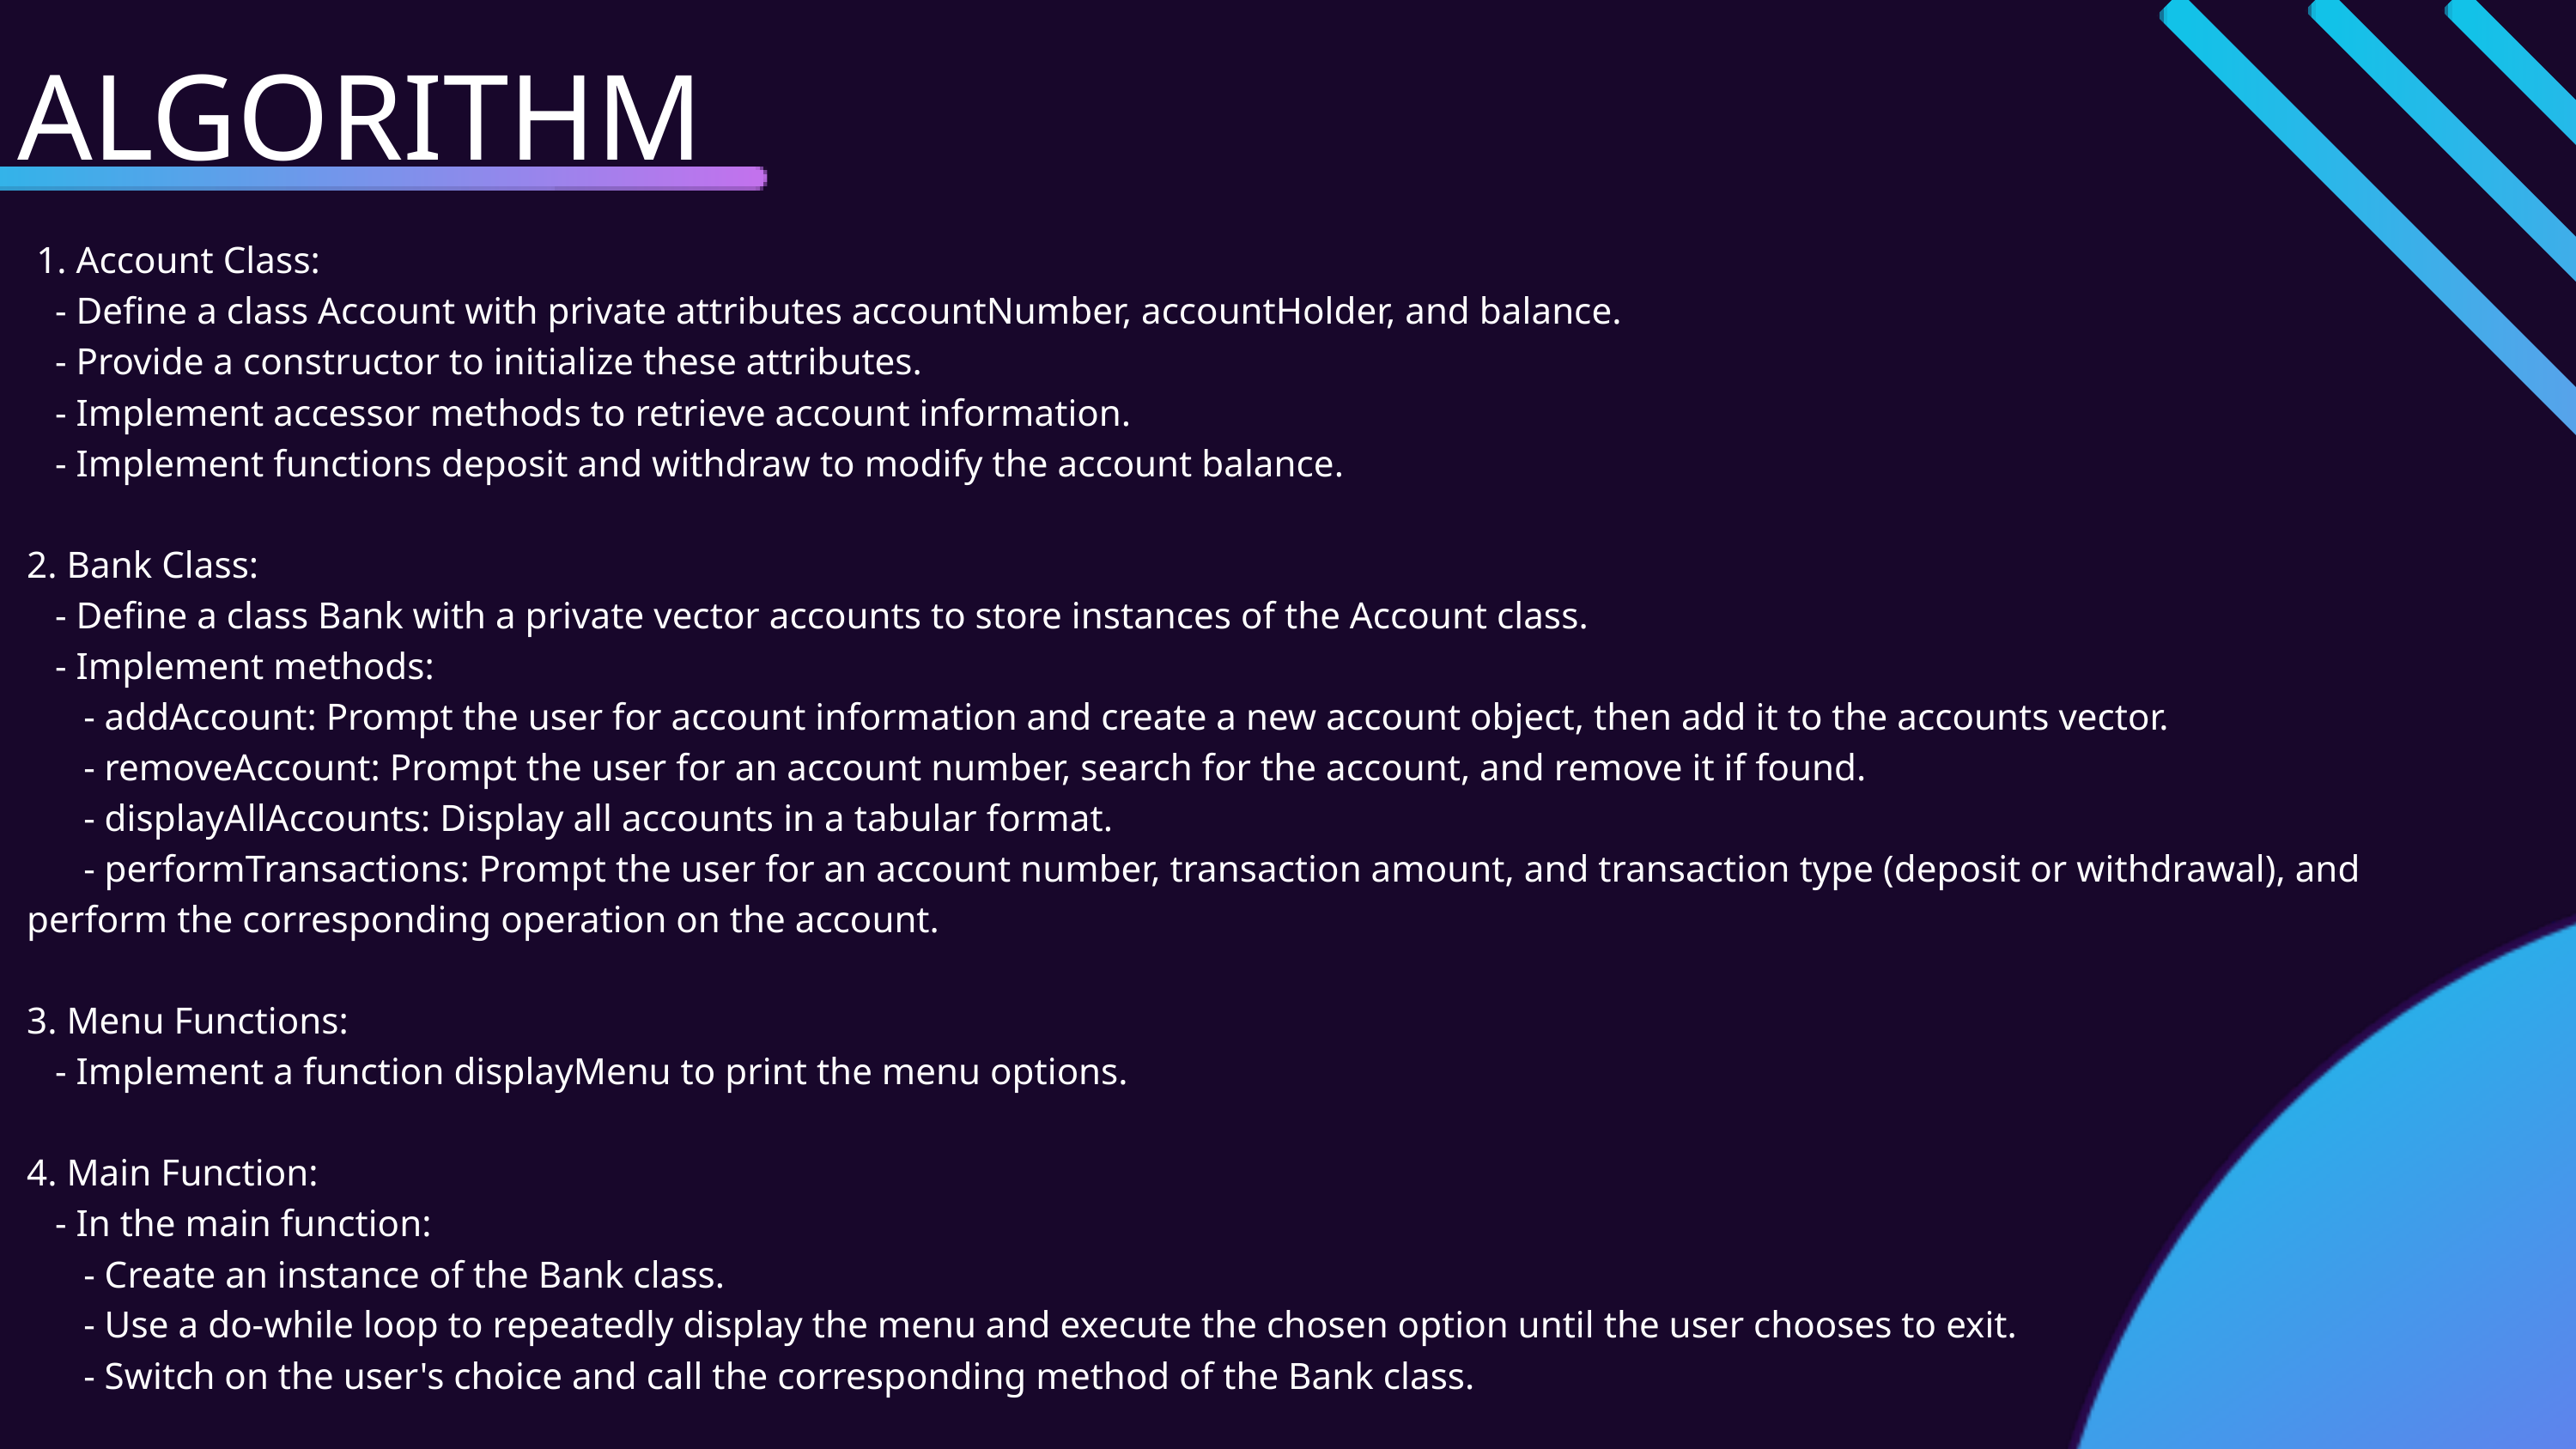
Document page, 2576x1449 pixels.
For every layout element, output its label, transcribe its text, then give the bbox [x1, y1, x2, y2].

text_box [2441, 0, 2576, 145]
text_box ALGORITHM [0, 18, 953, 184]
text_box [0, 184, 768, 191]
text_box [2305, 0, 2576, 282]
text_box [2156, 0, 2576, 435]
text_box [2032, 864, 2576, 1449]
text_box 1. Account Class: - Define a class Account with private attributes accountNumber, accountHolder, and balance. - Provide a constructor to initialize these attributes. - Implement accessor methods to retrieve account information. - Implement functions deposit and withdraw to modify the account balance. 2. Bank Class: - Define a class Bank with a private vector accounts to store instances of the Account class. - Implement methods: - addAccount: Prompt the user for account information and create a new account object, then add it to the accounts vector. - removeAccount: Prompt the user for an account number, search for the account, and remove it if found. - displayAllAccounts: Display all accounts in a tabular format. - performTransactions: Prompt the user for an account number, transaction amount, and transaction type (deposit or withdrawal), and perform the corresponding operation on the account. 3. Menu Functions: - Implement a function displayMenu to print the menu options. 4. Main Function: - In the main function: - Create an instance of the Bank class. - Use a do-while loop to repeatedly display the menu and execute the chosen option until the user chooses to exit. - Switch on the user's choice and call the corresponding method of the Bank class. [27, 230, 2576, 1447]
